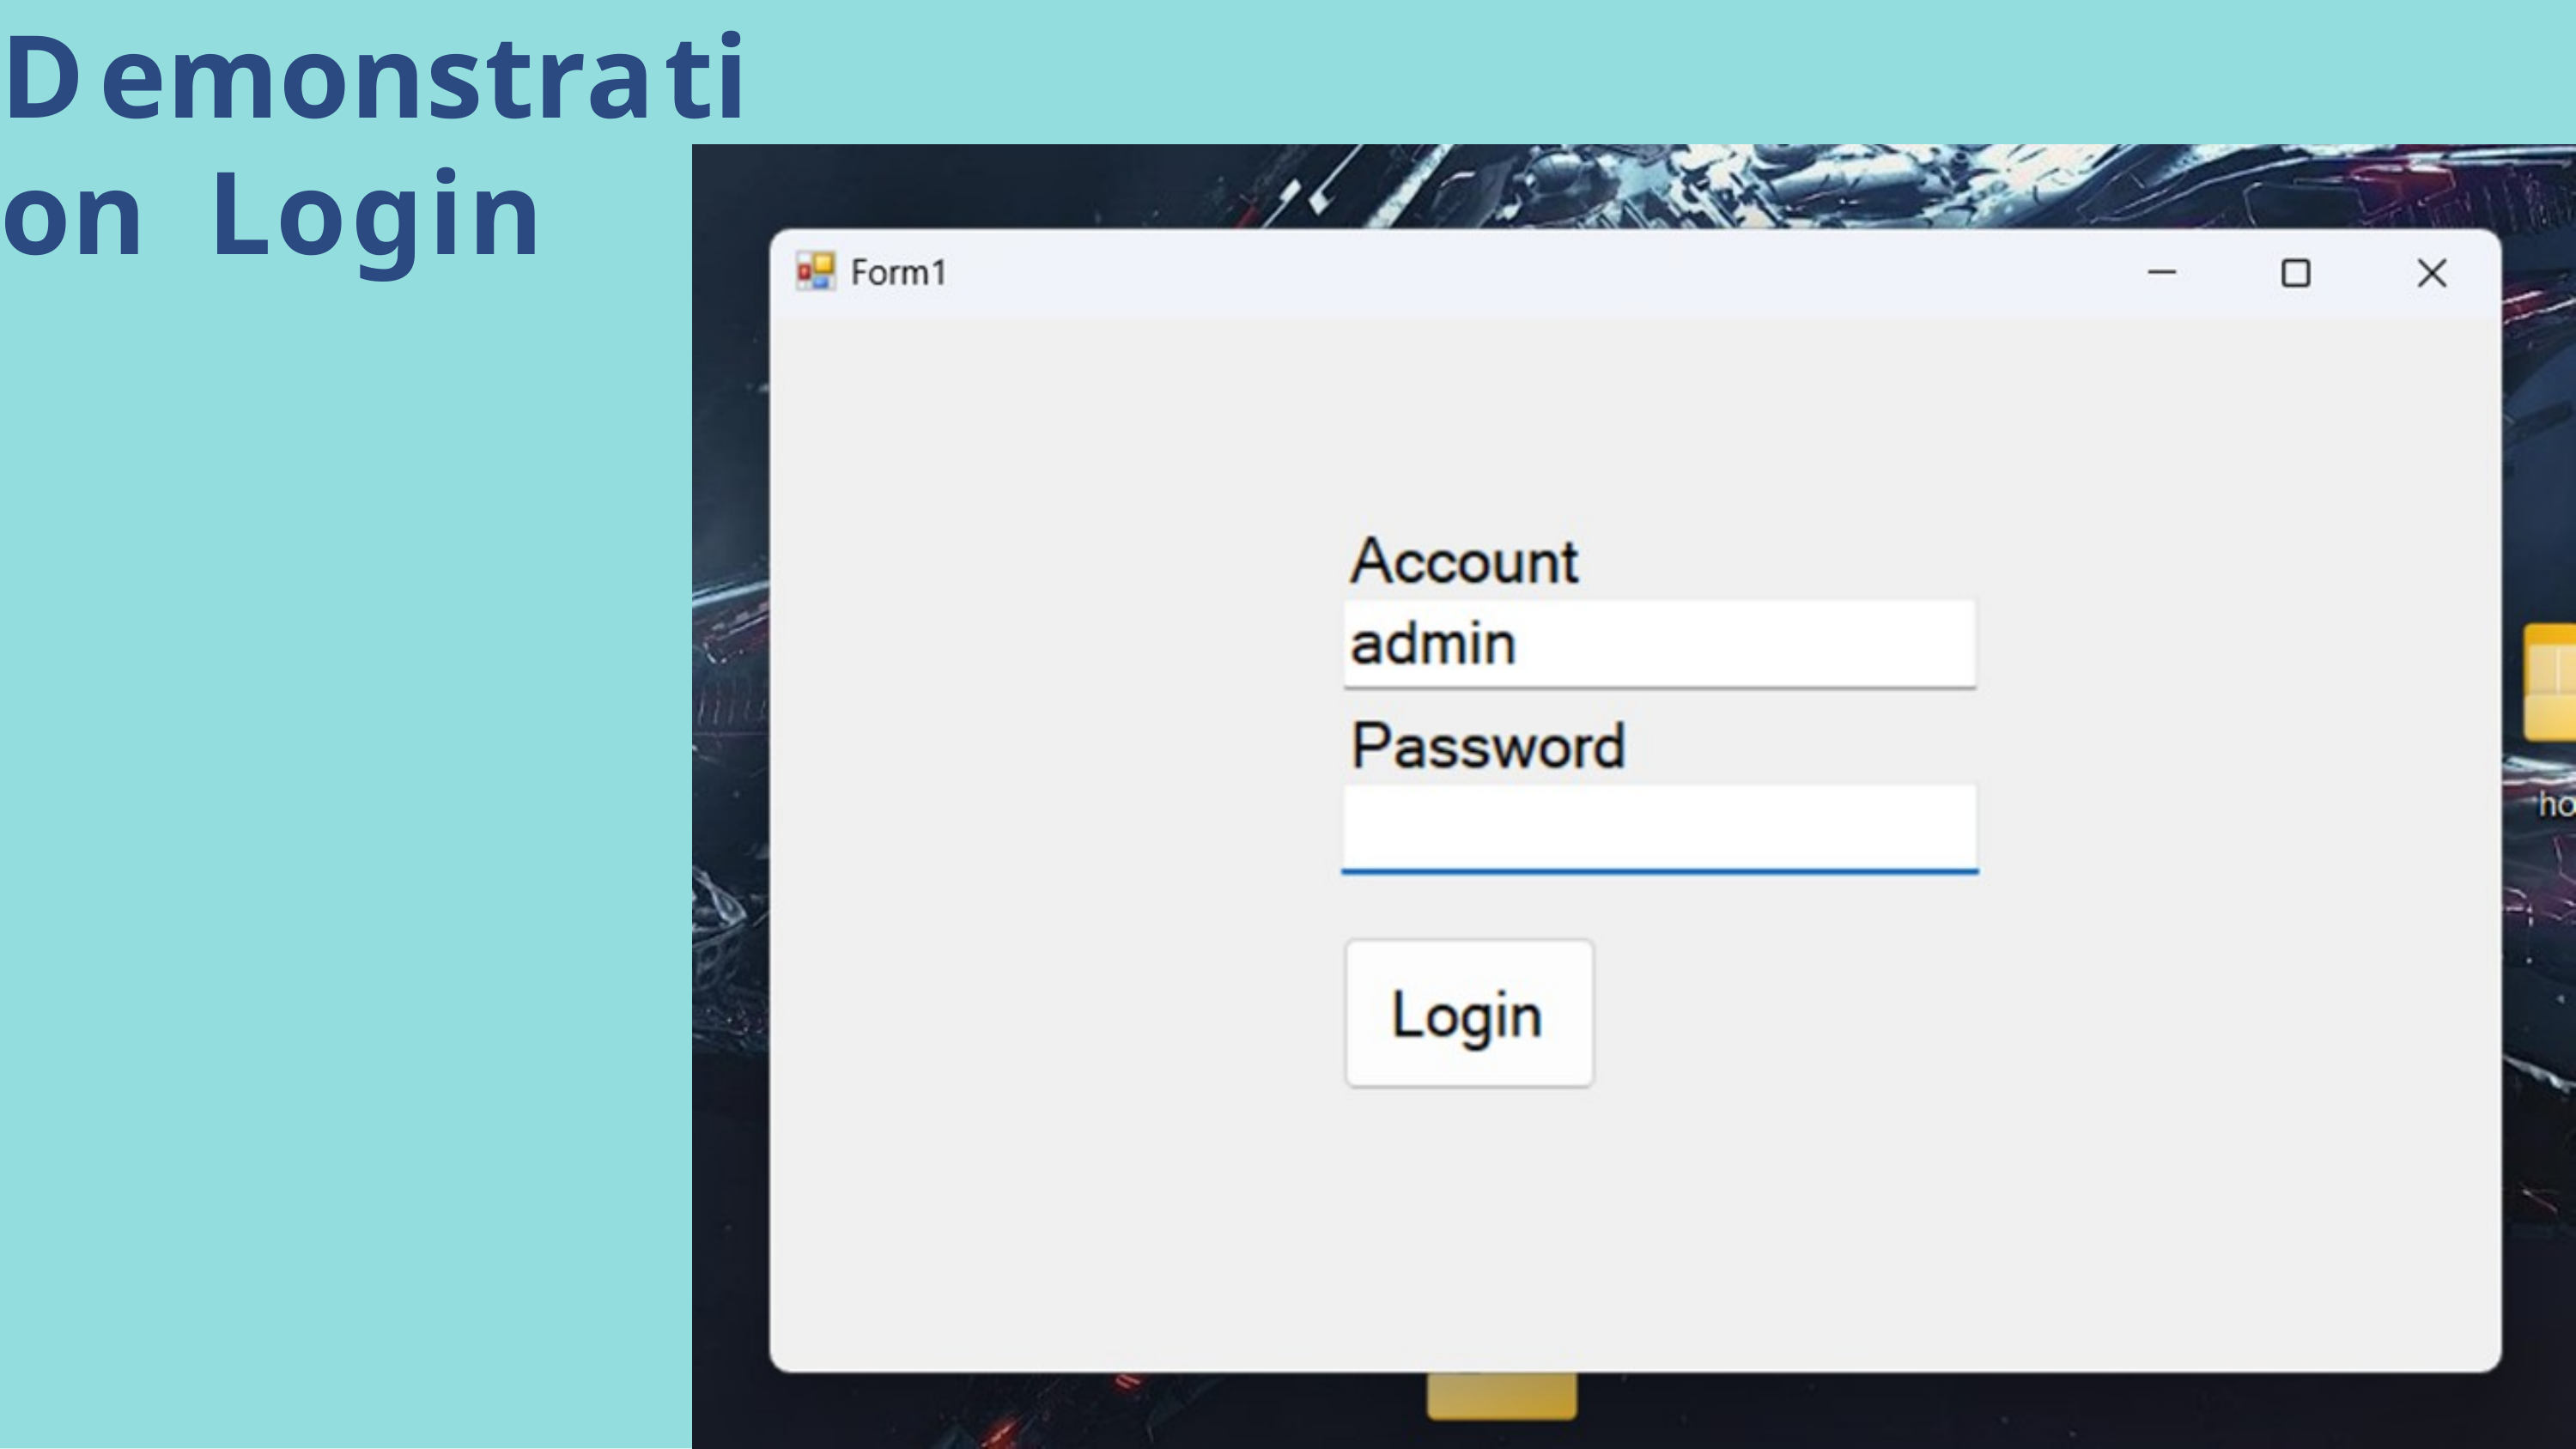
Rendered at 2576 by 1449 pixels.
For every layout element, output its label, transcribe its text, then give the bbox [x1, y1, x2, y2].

title Demonstration Login [0, 0, 811, 278]
picture [692, 144, 2576, 1449]
